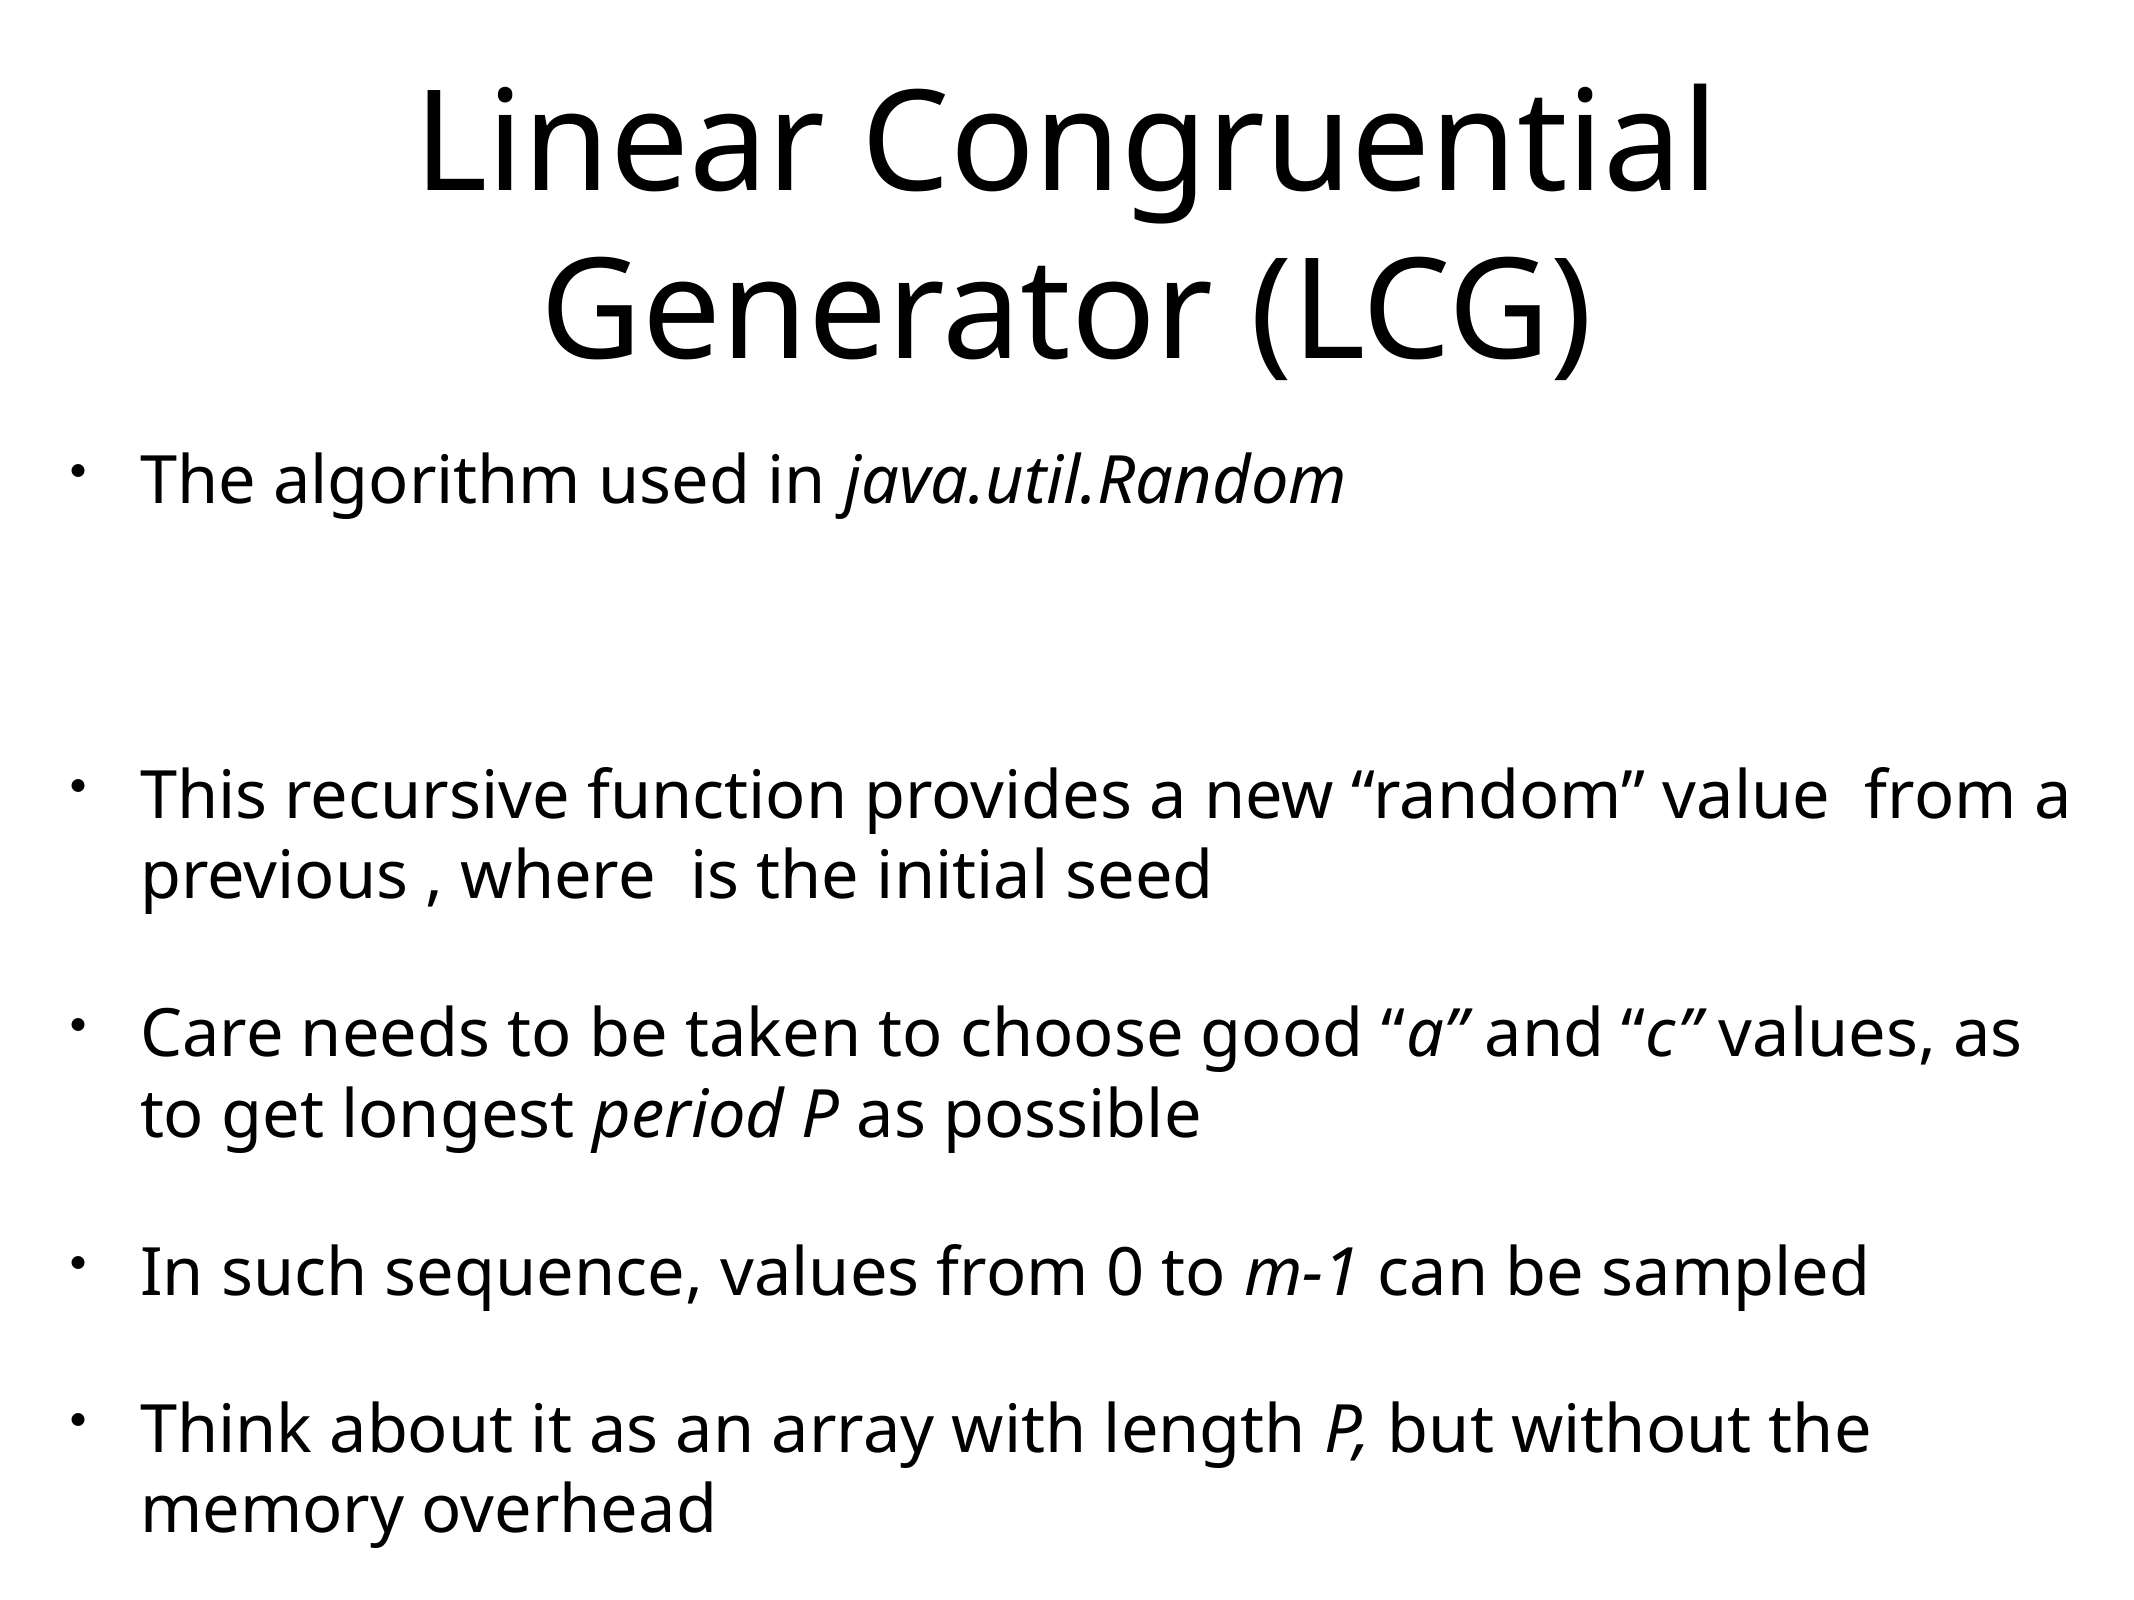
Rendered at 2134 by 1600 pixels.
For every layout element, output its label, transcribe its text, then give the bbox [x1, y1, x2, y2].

title Linear Congruential Generator (LCG) [155, 40, 1978, 397]
